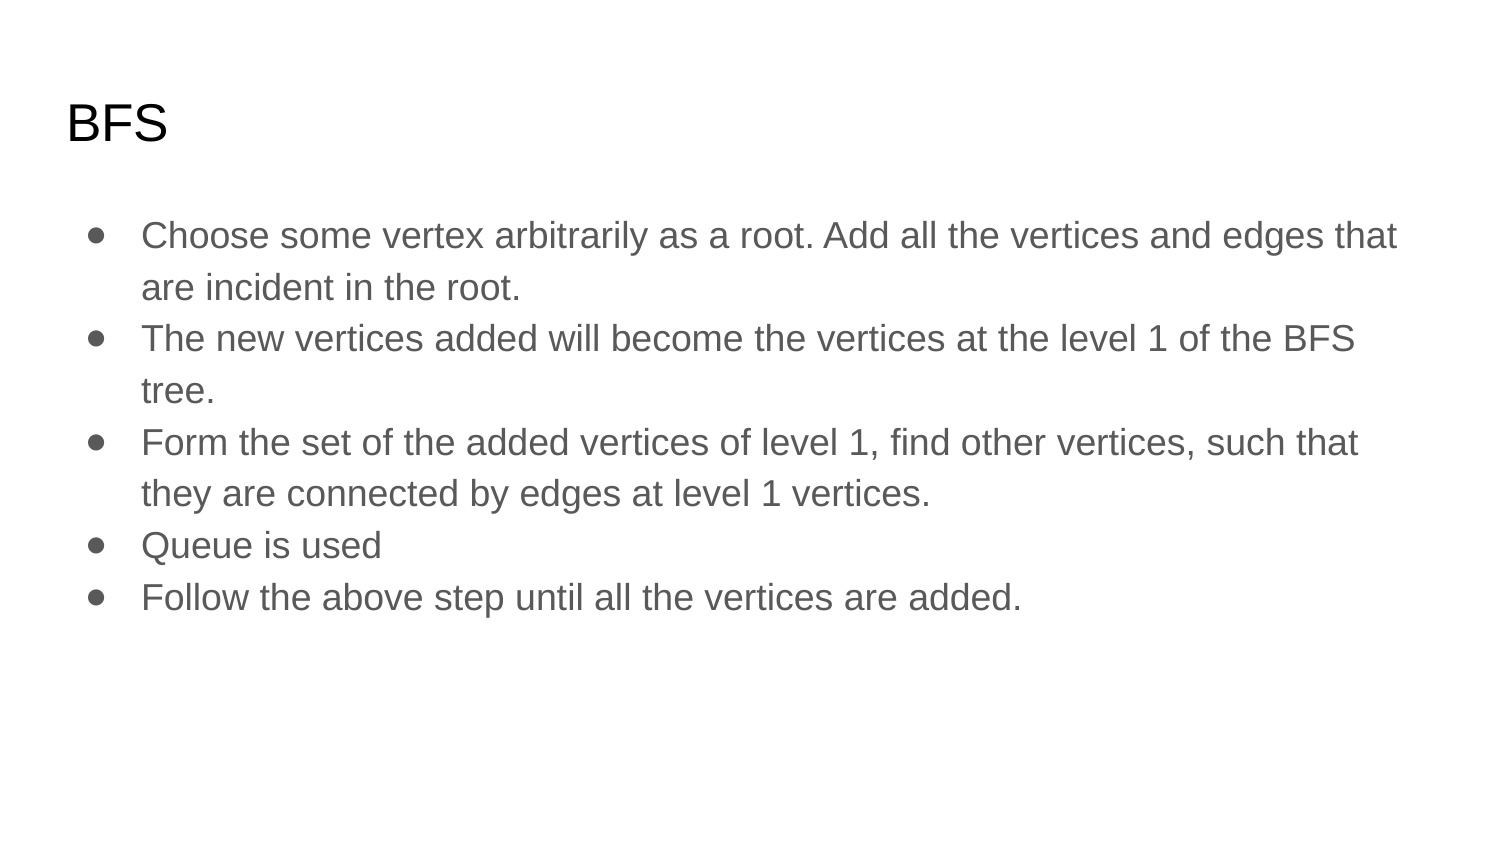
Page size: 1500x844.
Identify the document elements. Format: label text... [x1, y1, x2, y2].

list Choose some vertex arbitrarily as a root. Add all the vertices and edges that are incident in the root. The new vertices added will become the vertices at the level 1 of the BFS tree. Form the set of the added vertices of level 1, find other vertices, such that they are connected by edges at level 1 vertices. Queue is used Follow the above step until all the vertices are added. [51, 189, 1449, 750]
title BFS [51, 72, 1449, 167]
